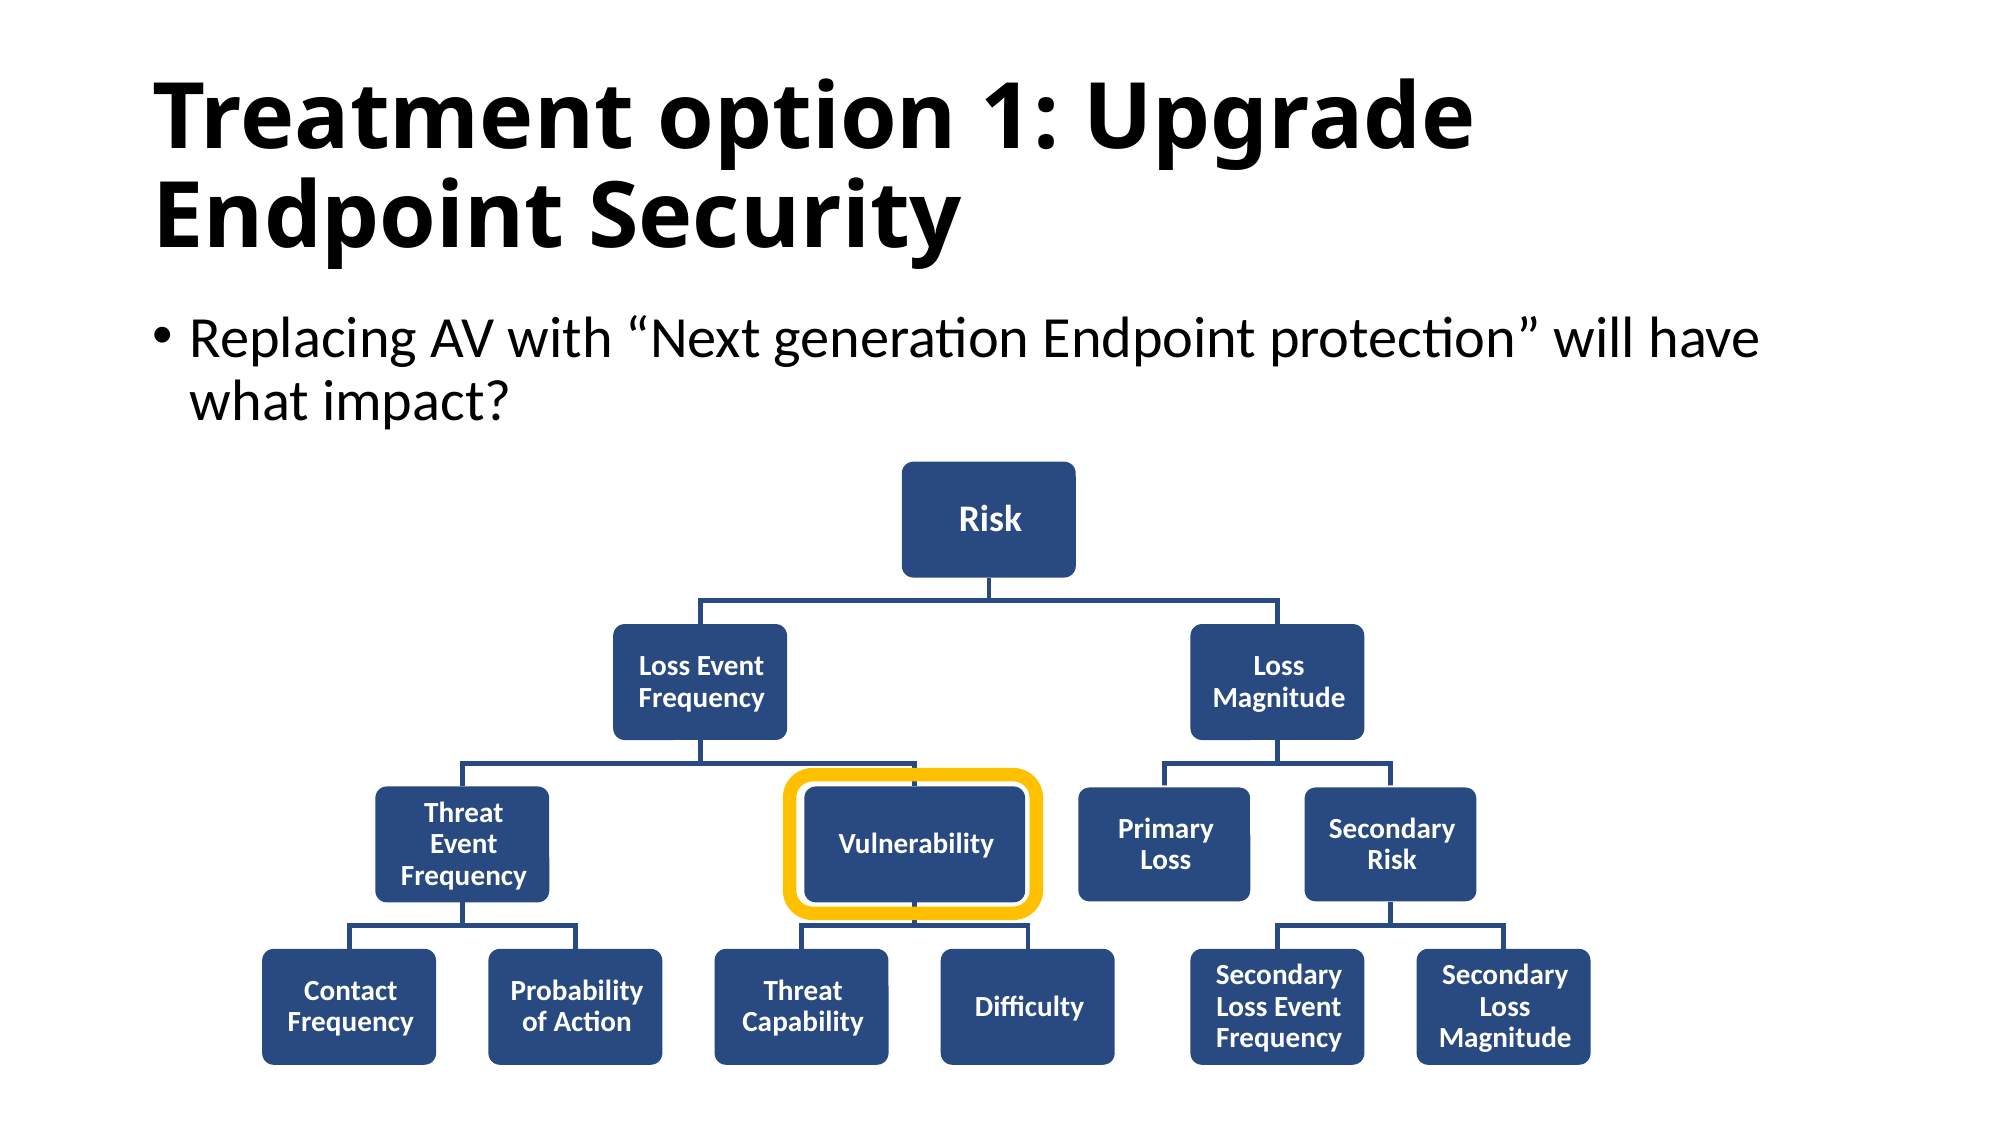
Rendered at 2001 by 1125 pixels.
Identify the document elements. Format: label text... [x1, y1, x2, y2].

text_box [200, 461, 1653, 1066]
list Replacing AV with “Next generation Endpoint protection” will have what impact? [137, 299, 1863, 1014]
title Treatment option 1: Upgrade Endpoint Security [137, 59, 1863, 278]
